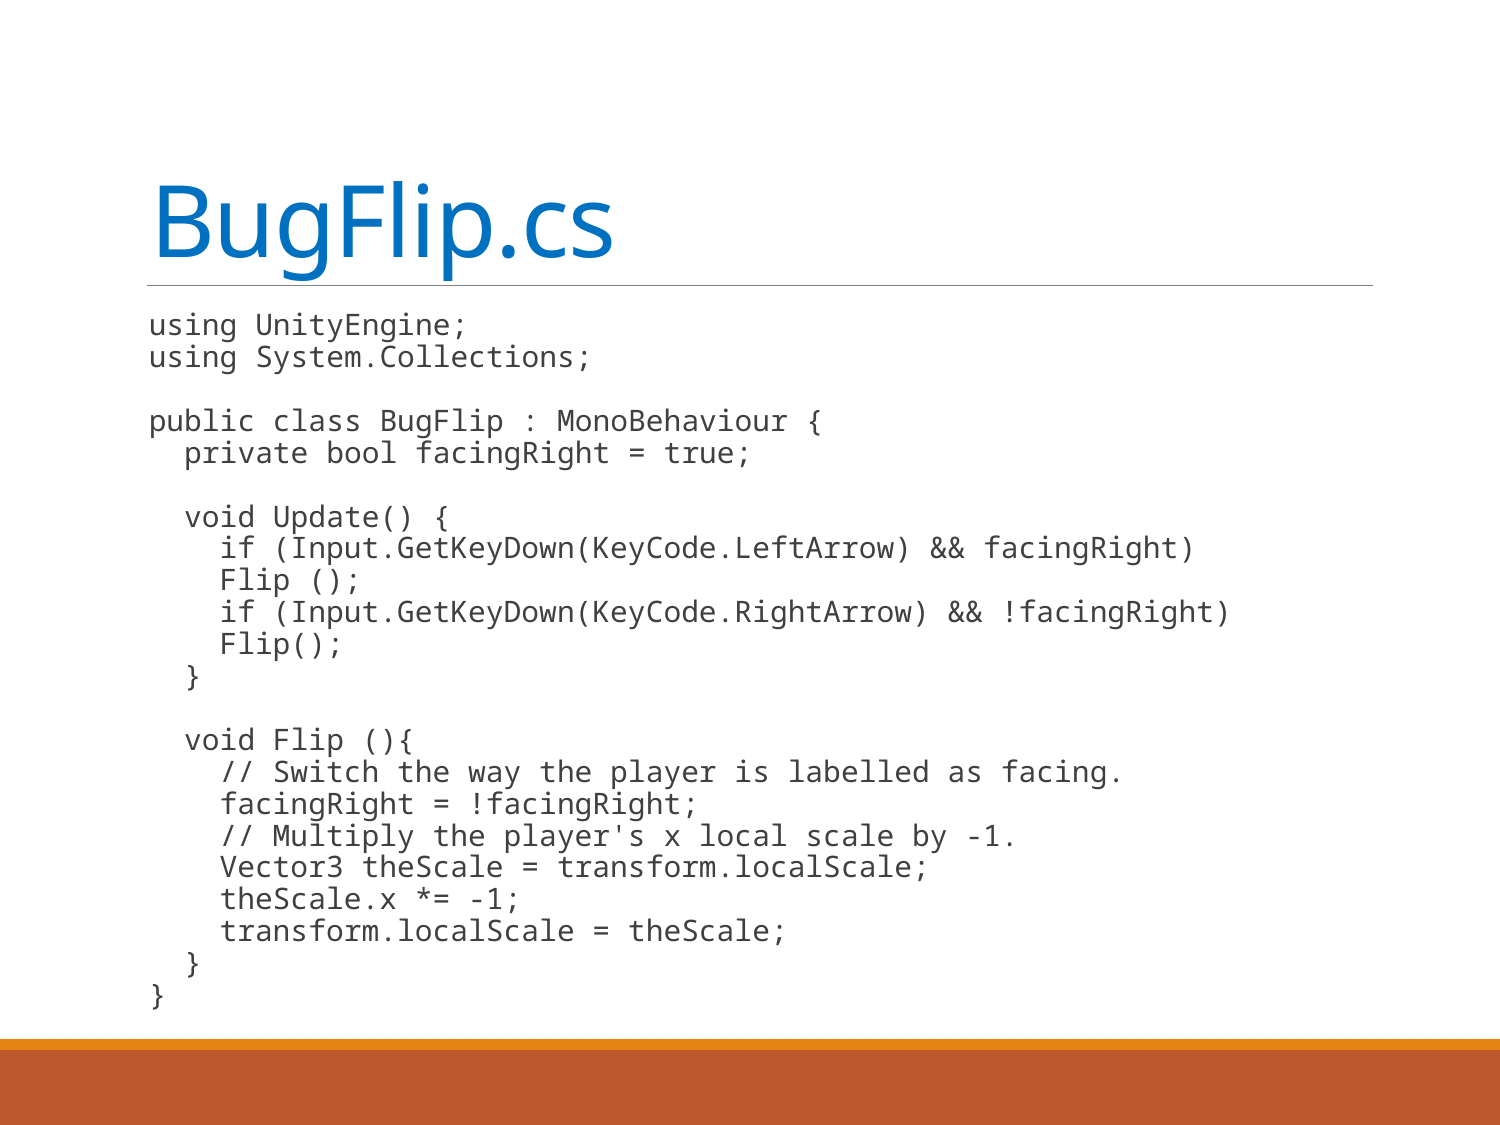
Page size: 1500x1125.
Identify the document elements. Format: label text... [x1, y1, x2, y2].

list using UnityEngine; using System.Collections; public class BugFlip : MonoBehaviour { private bool facingRight = true; void Update() { if (Input.GetKeyDown(KeyCode.LeftArrow) && facingRight) Flip (); if (Input.GetKeyDown(KeyCode.RightArrow) && !facingRight) Flip(); } void Flip (){ // Switch the way the player is labelled as facing. facingRight = !facingRight; // Multiply the player's x local scale by -1. Vector3 theScale = transform.localScale; theScale.x *= -1; transform.localScale = theScale; } } [135, 302, 1373, 1031]
title BugFlip.cs [135, 47, 1373, 285]
